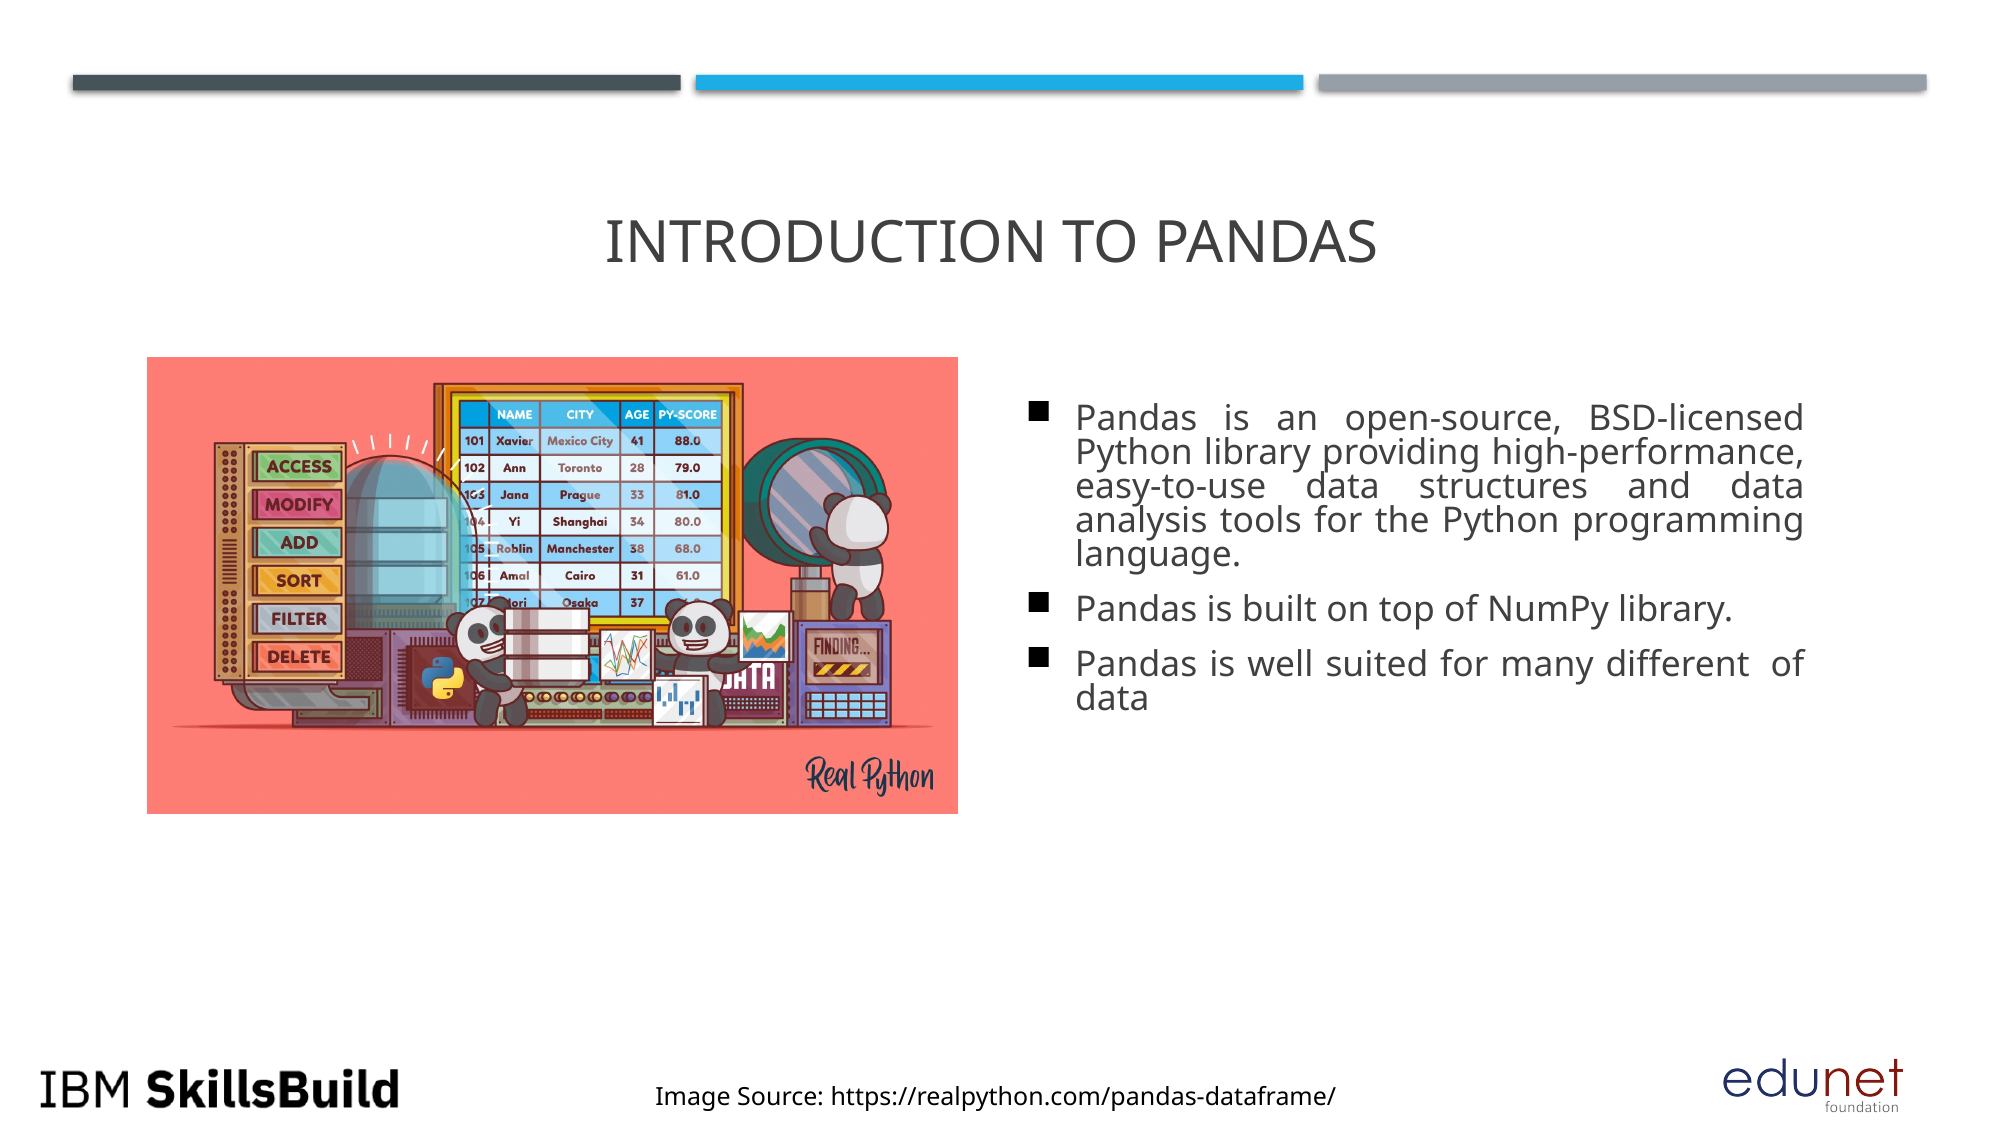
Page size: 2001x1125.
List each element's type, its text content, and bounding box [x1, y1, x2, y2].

text_box Image Source: https://realpython.com/pandas-dataframe/ [640, 1073, 1641, 1119]
picture [14, 1047, 419, 1125]
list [147, 357, 959, 814]
list Pandas is an open-source, BSD-licensed Python library providing high-performance, easy-to-use data structures and data analysis tools for the Python programming language. Pandas is built on top of NumPy library. Pandas is well suited for many different of data [1010, 293, 1821, 882]
picture [1719, 1056, 1905, 1116]
slide_number [1732, 1053, 1905, 1114]
title Introduction to Pandas [95, 162, 1905, 325]
